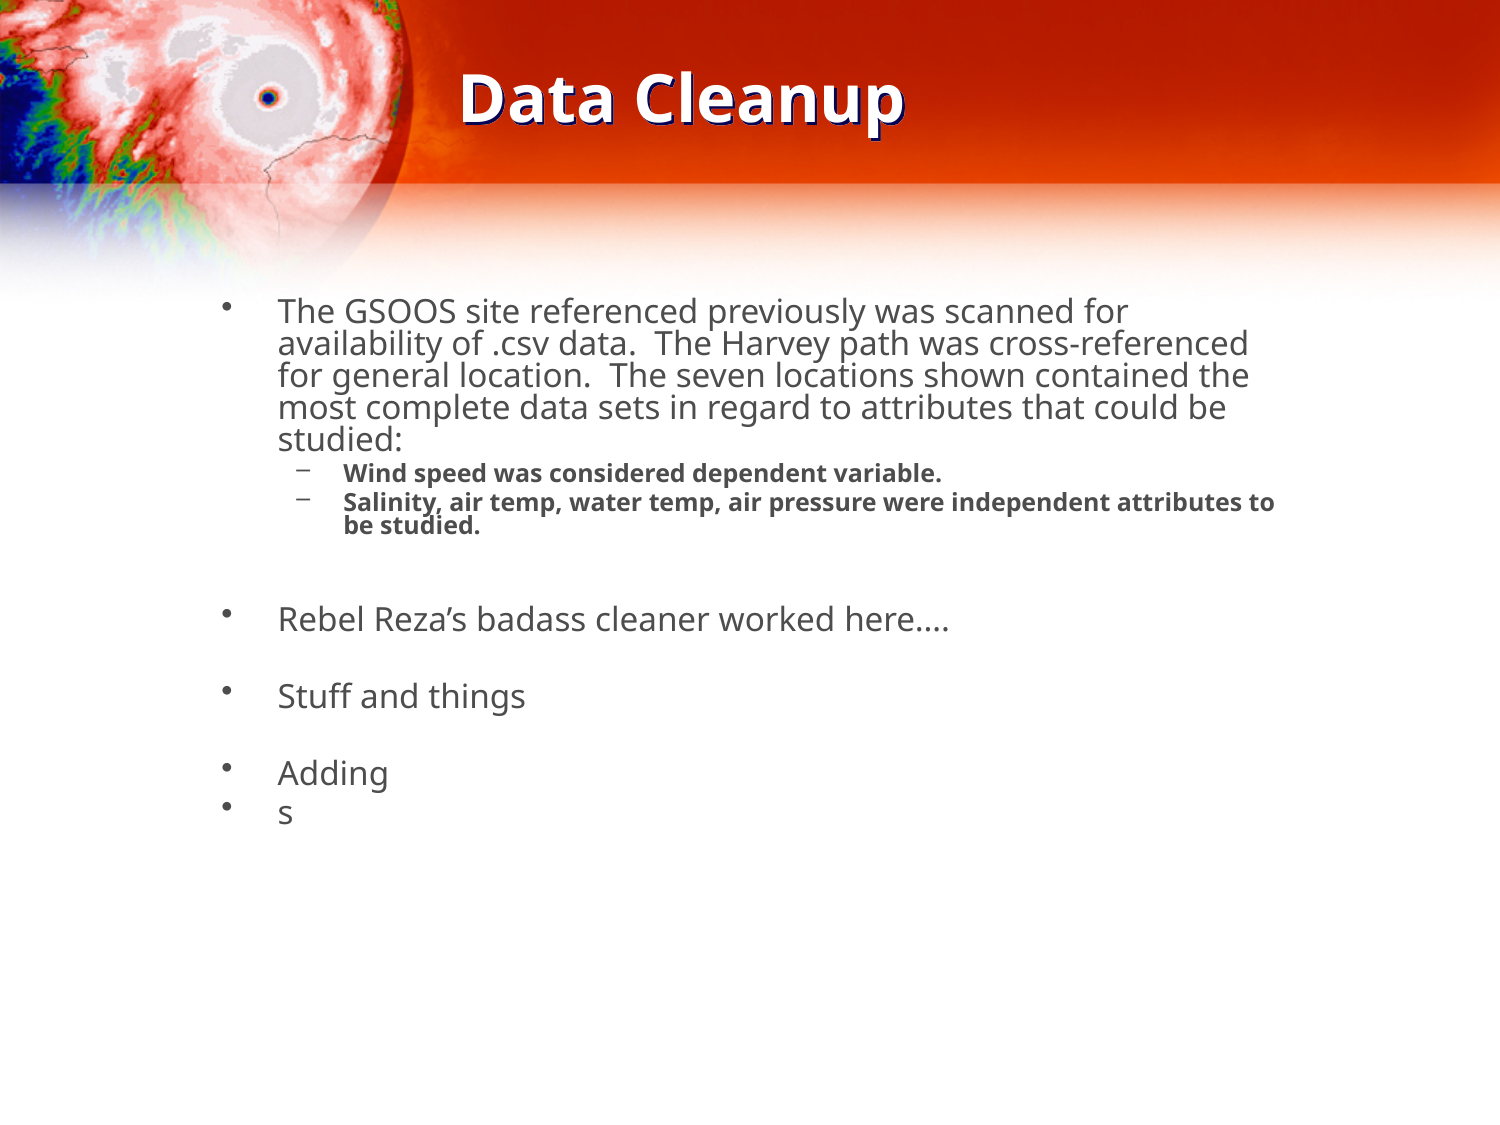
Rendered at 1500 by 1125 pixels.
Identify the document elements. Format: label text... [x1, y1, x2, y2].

picture [0, 0, 1500, 1125]
title Data Cleanup [442, 42, 1400, 150]
list The GSOOS site referenced previously was scanned for availability of .csv data. The Harvey path was cross-referenced for general location. The seven locations shown contained the most complete data sets in regard to attributes that could be studied: Wind speed was considered dependent variable. Salinity, air temp, water temp, air pressure were independent attributes to be studied. Rebel Reza’s badass cleaner worked here…. Stuff and things Adding s [206, 290, 1317, 425]
